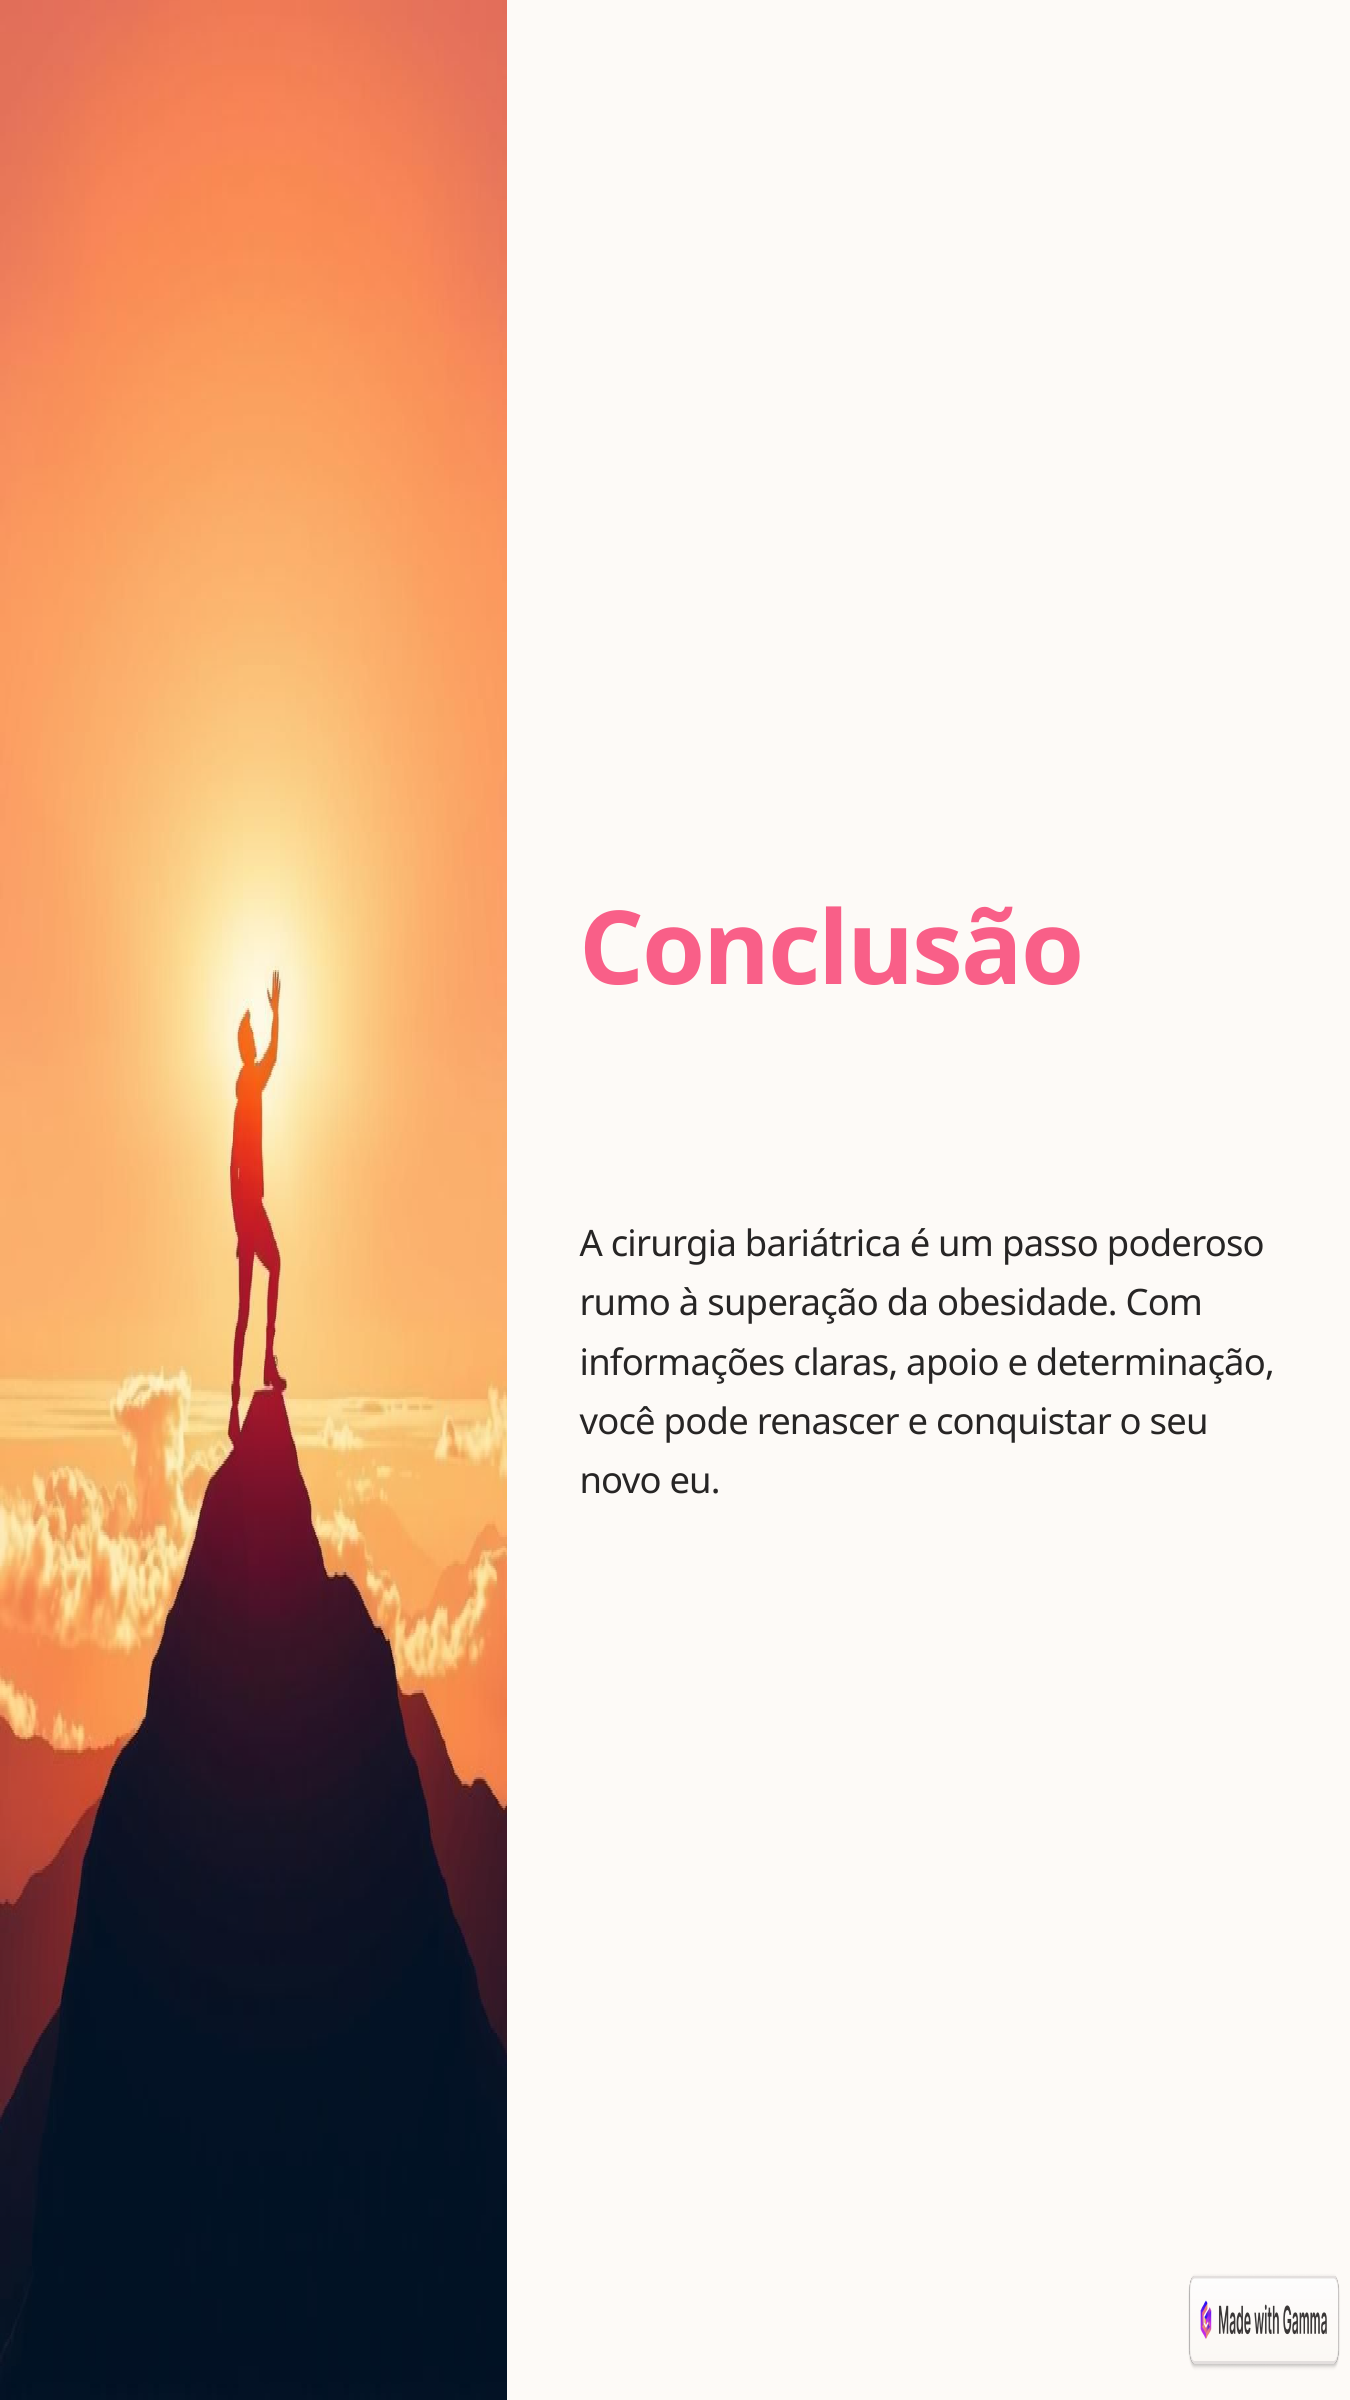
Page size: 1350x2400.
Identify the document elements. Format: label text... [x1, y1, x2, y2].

picture [0, 0, 507, 2400]
picture [1184, 2259, 1344, 2380]
text_box A cirurgia bariátrica é um passo poderoso rumo à superação da obesidade. Com informações claras, apoio e determinação, você pode renascer e conquistar o seu novo eu. [579, 1204, 1277, 1522]
text_box Conclusão [579, 877, 1155, 1106]
